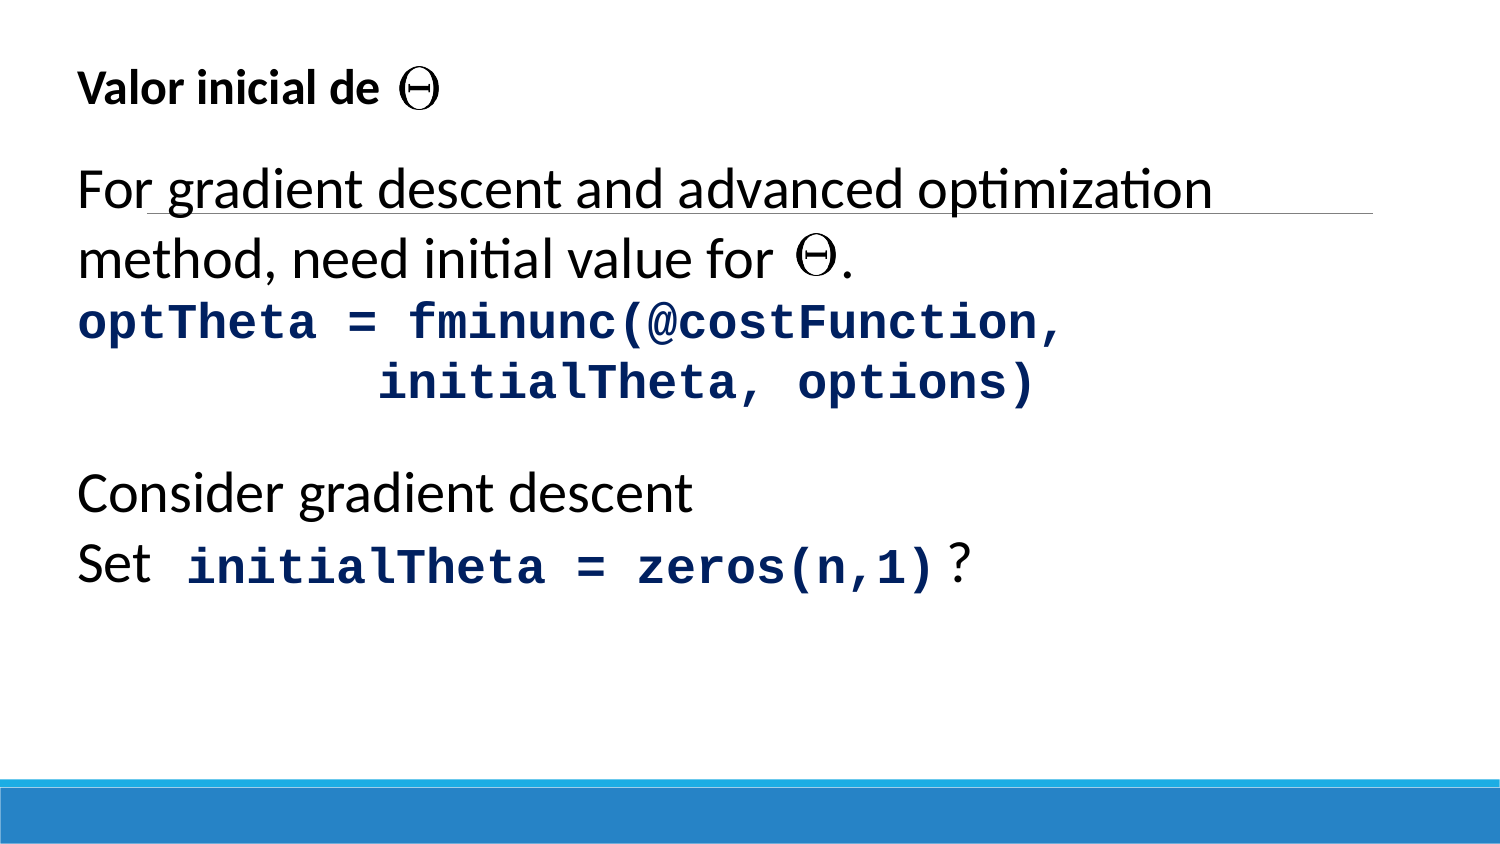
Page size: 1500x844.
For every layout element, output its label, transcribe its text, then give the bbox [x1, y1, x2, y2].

text_box For gradient descent and advanced optimization method, need initial value for . [62, 142, 1438, 281]
text_box initialTheta = zeros(n,1) [171, 526, 1146, 602]
text_box Valor inicial de [62, 46, 1263, 122]
picture [796, 232, 837, 277]
text_box Consider gradient descent Set ? [62, 446, 1438, 602]
text_box optTheta = fminunc(@costFunction, initialTheta, options) [62, 281, 1438, 416]
picture [399, 66, 440, 110]
